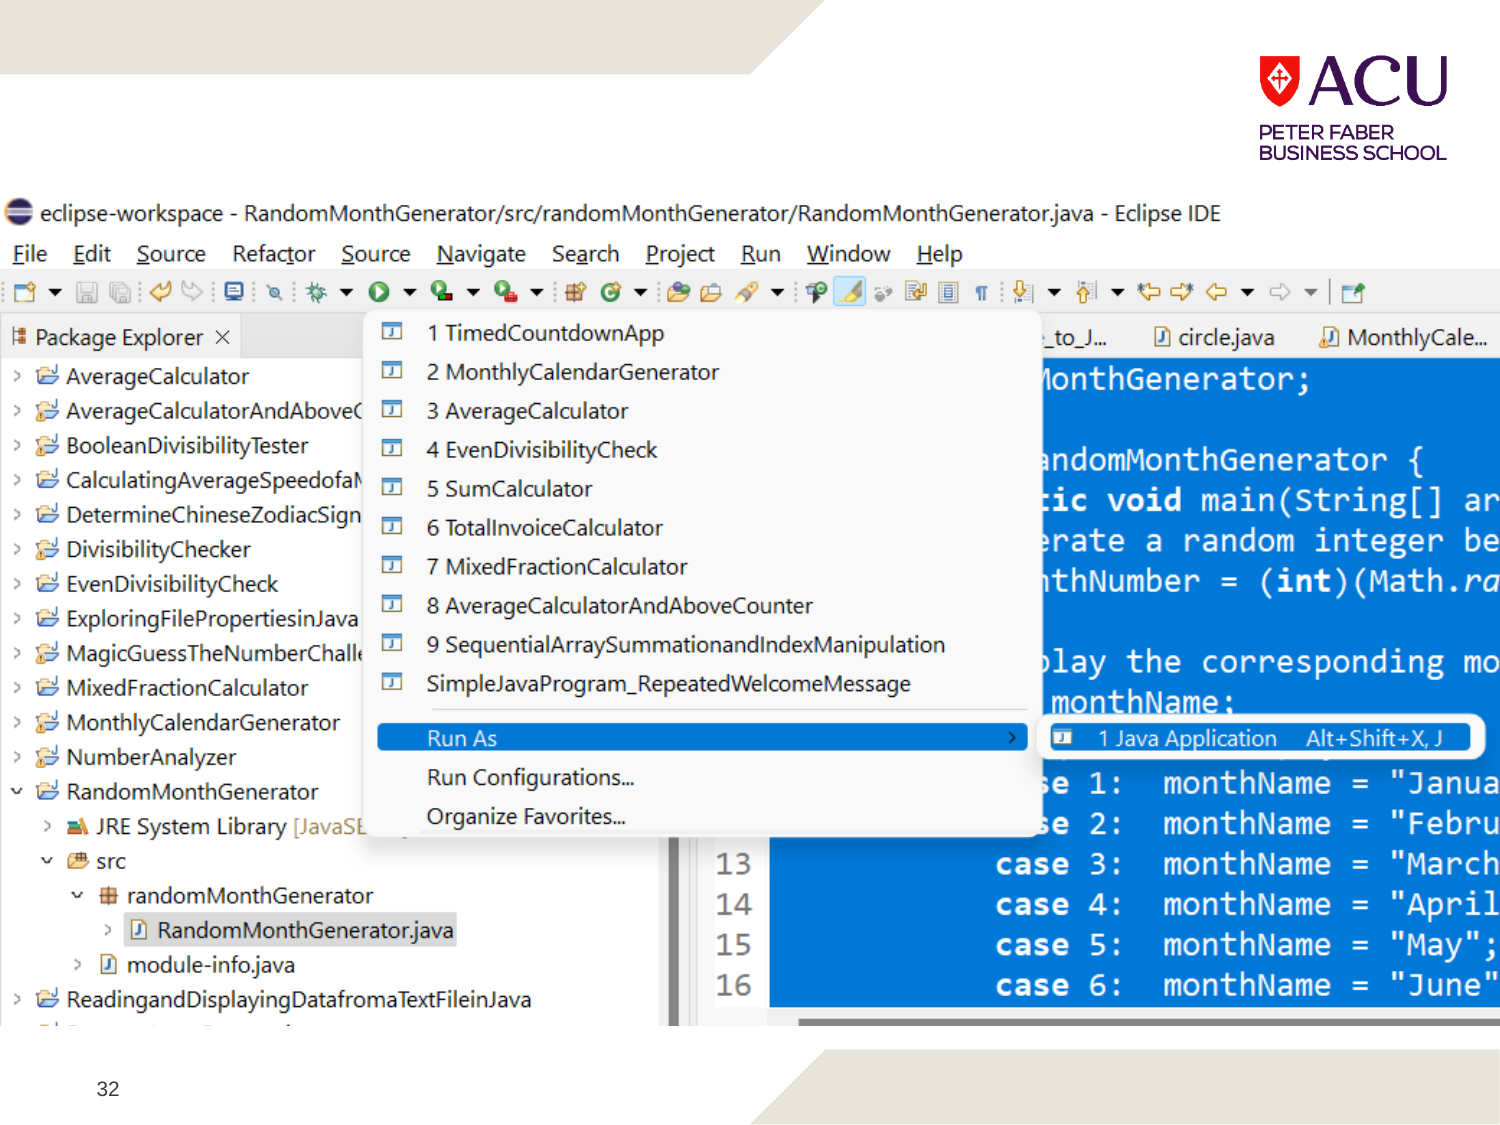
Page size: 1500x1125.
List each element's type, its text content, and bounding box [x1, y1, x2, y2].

picture [1240, 41, 1466, 175]
picture [0, 191, 1500, 1026]
slide_number 32 [81, 1068, 156, 1109]
